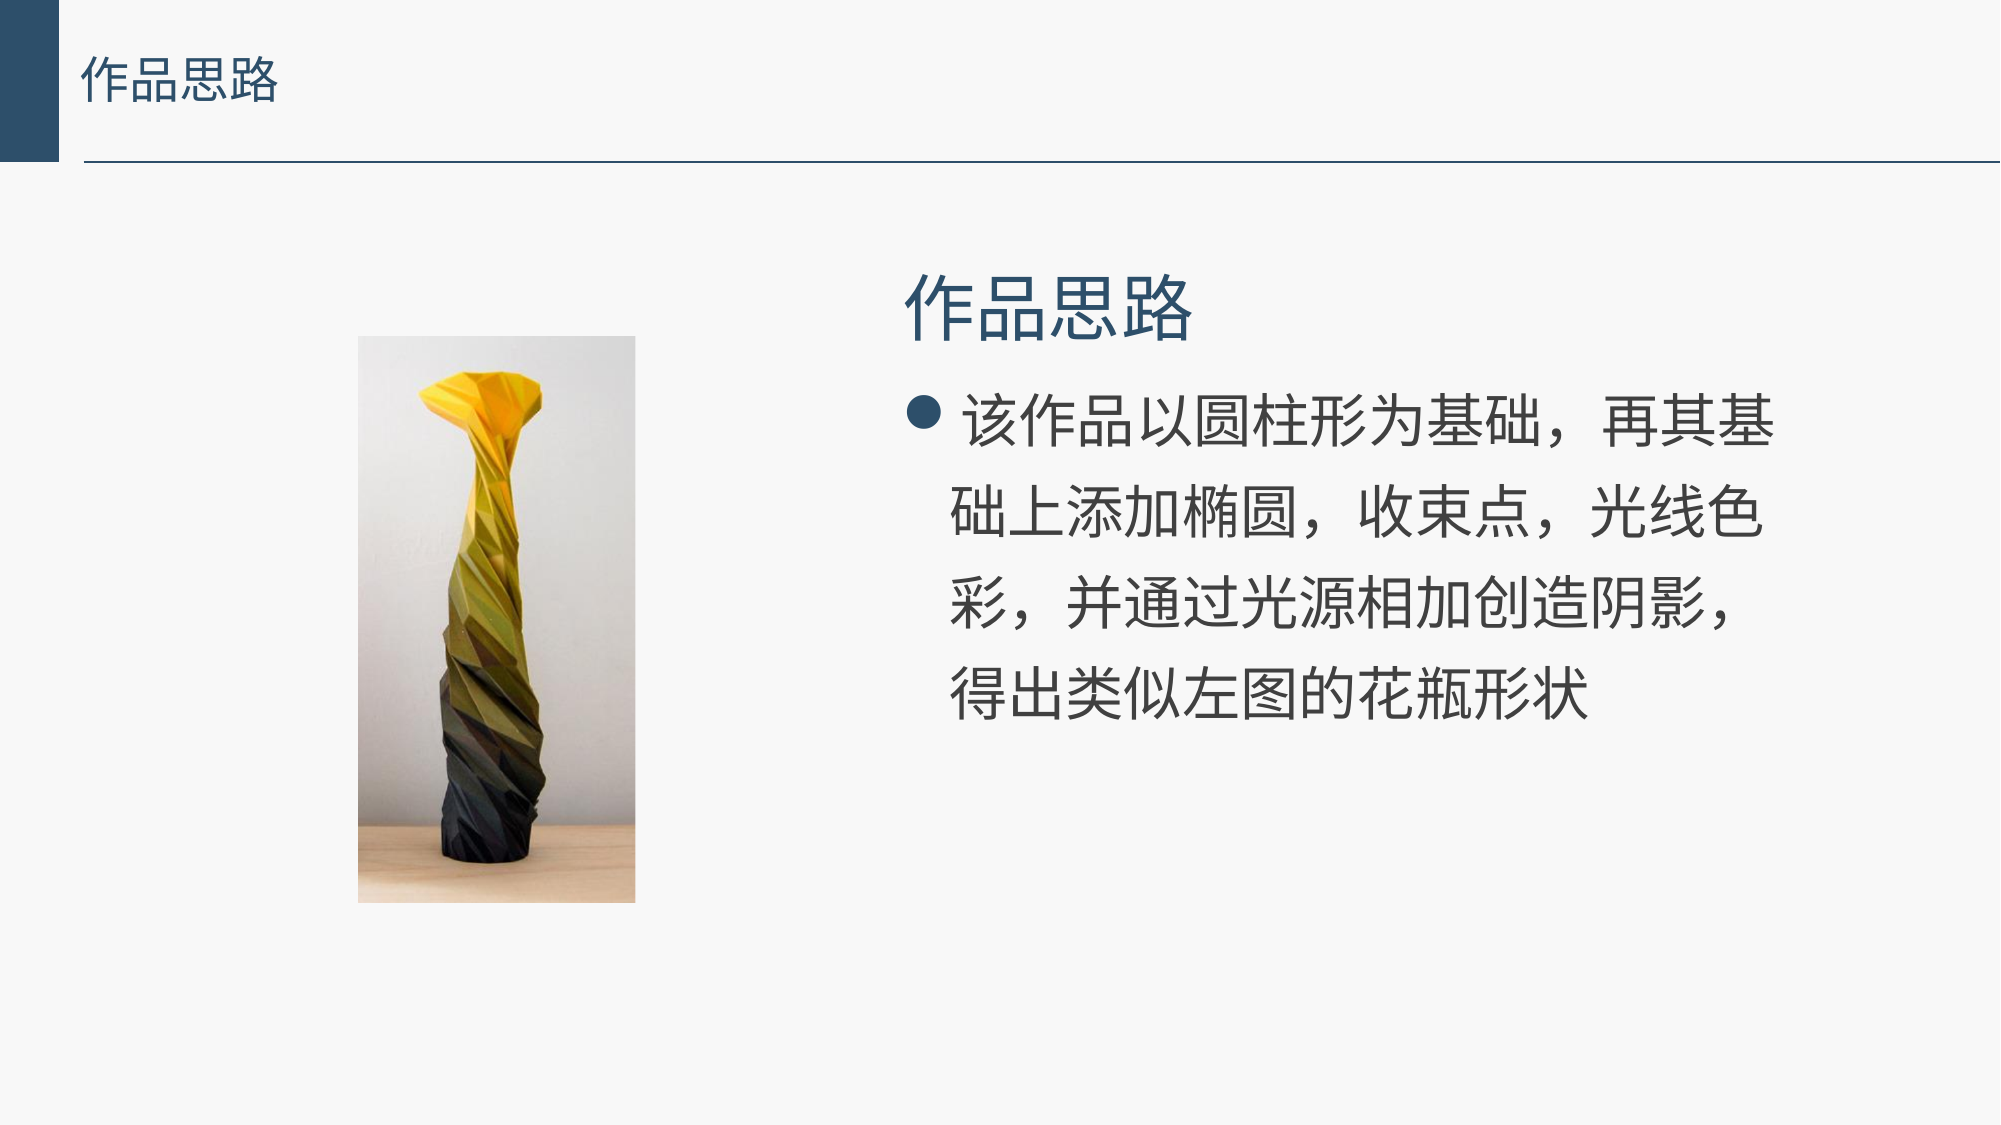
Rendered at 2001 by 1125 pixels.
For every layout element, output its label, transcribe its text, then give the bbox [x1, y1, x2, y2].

picture [358, 336, 636, 903]
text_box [0, 0, 2000, 162]
text_box 该作品以圆柱形为基础，再其基础上添加椭圆，收束点，光线色彩，并通过光源相加创造阴影，得出类似左图的花瓶形状 [887, 355, 1825, 735]
text_box 作品思路 [887, 254, 1233, 358]
